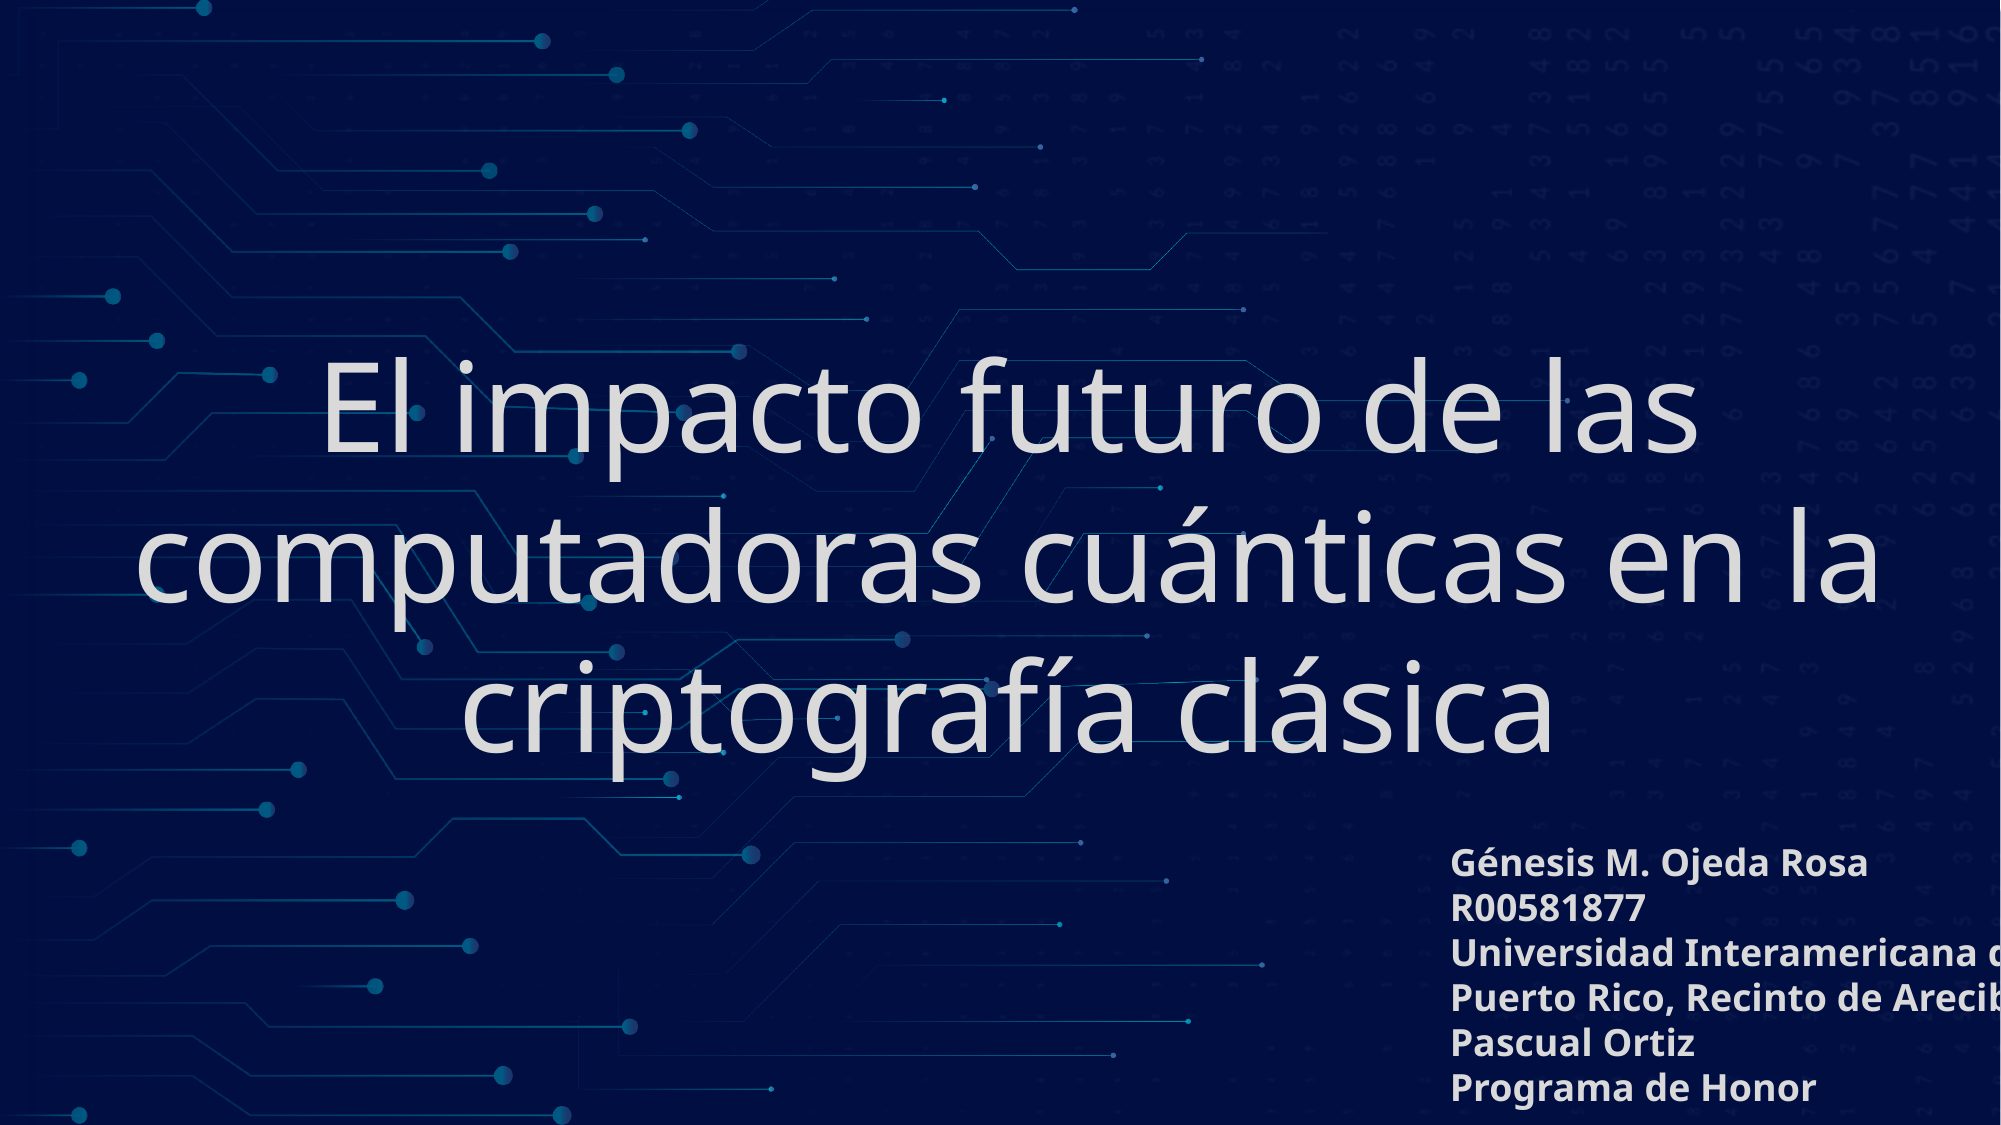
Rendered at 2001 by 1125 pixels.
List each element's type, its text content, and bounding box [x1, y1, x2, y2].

picture [0, 0, 1570, 1125]
text_box Génesis M. Ojeda Rosa R00581877 Universidad Interamericana de Puerto Rico, Recinto de Arecibo Pascual Ortiz Programa de Honor [1435, 831, 2000, 1116]
text_box El impacto futuro de las computadoras cuánticas en la criptografía clásica [1570, 319, 2000, 785]
